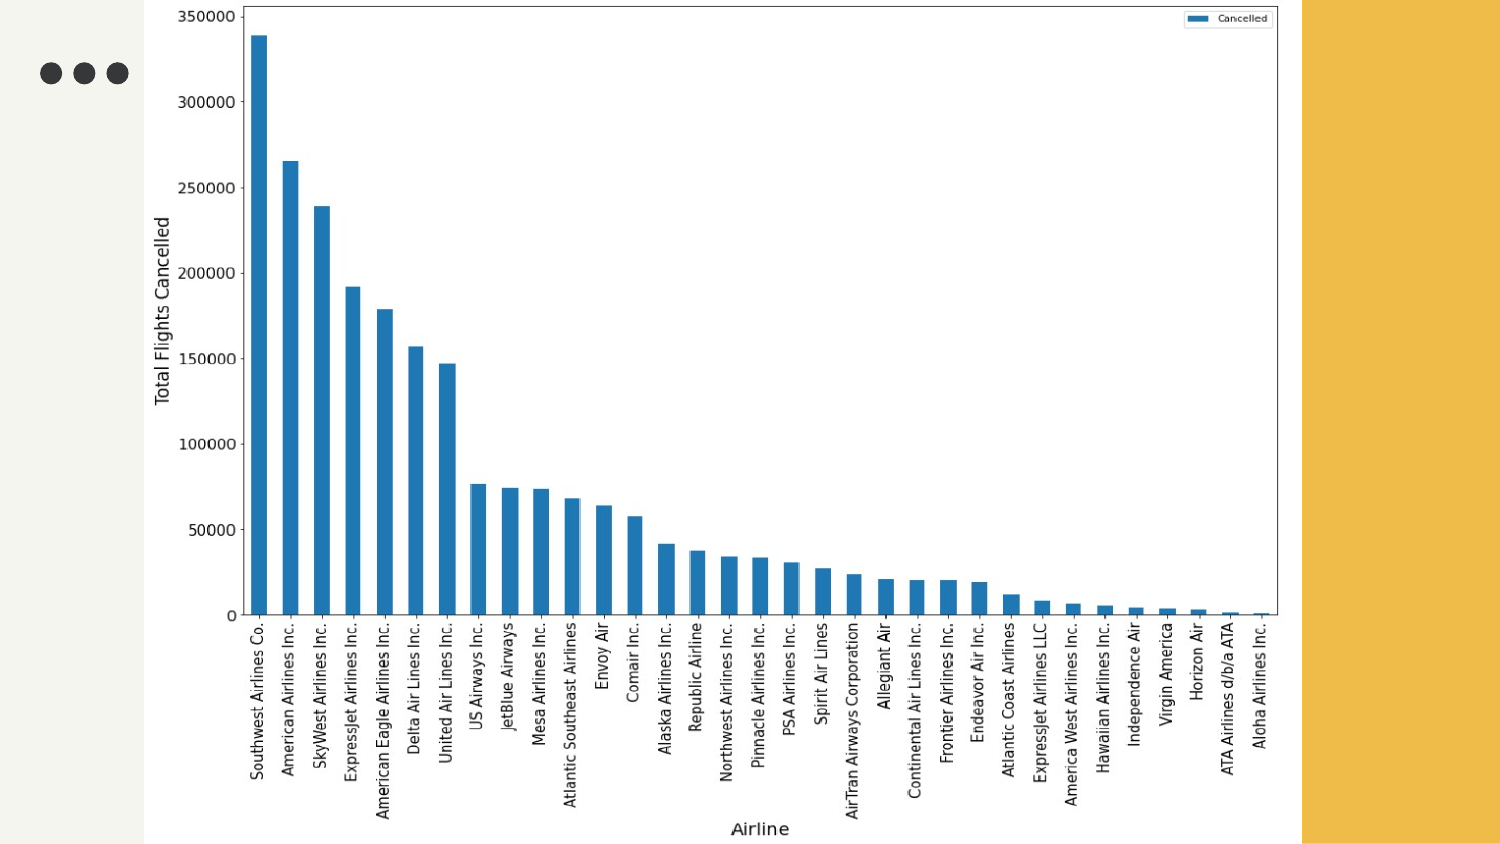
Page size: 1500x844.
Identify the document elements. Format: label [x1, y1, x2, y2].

text_box [1303, 0, 1500, 844]
picture [144, 0, 1302, 844]
